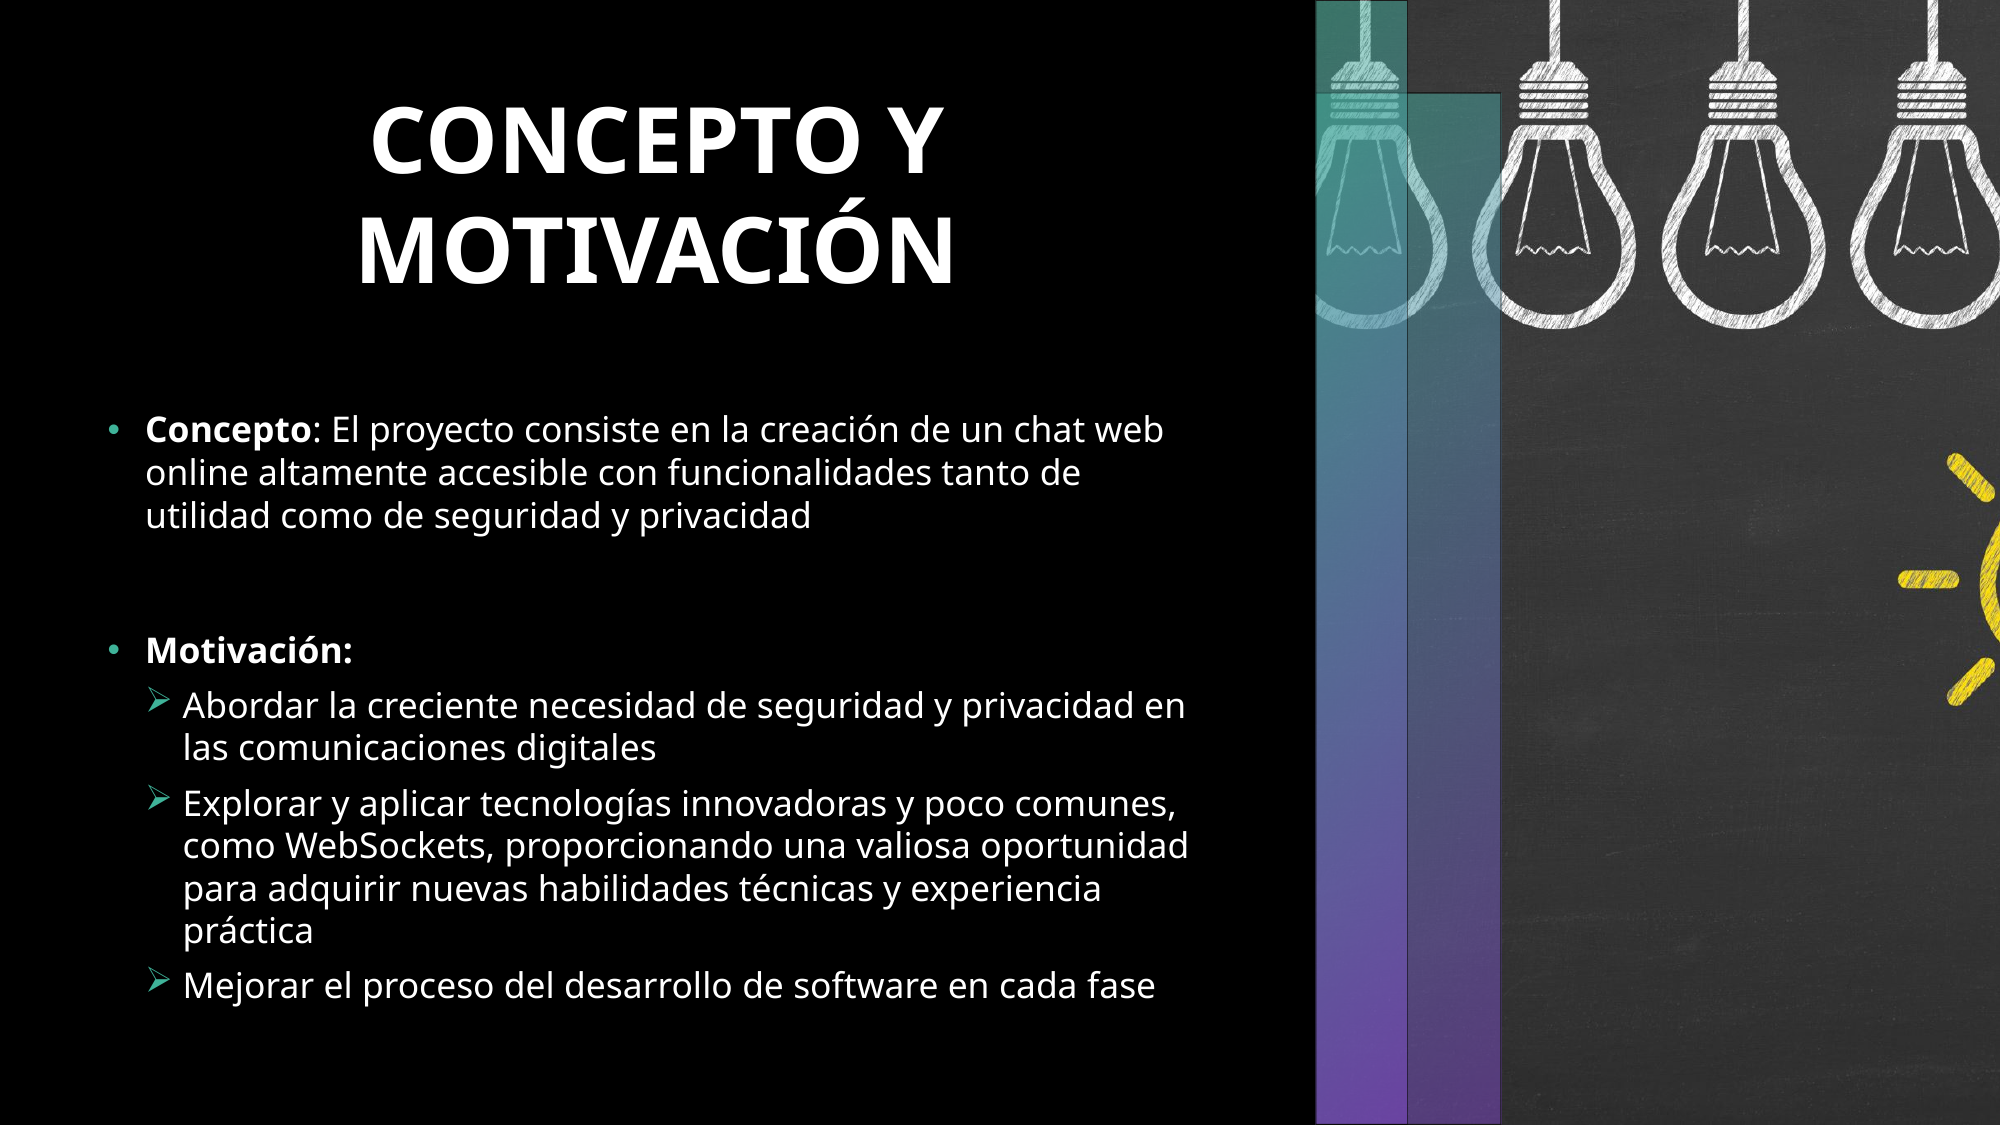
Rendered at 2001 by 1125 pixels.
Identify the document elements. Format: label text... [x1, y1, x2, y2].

text_box [0, 0, 1314, 1125]
picture [1315, 0, 2000, 1125]
title CONCEPTO Y MOTIVACIÓN [92, 74, 1222, 329]
list Concepto: El proyecto consiste en la creación de un chat web online altamente accesible con funcionalidades tanto de utilidad como de seguridad y privacidad Motivación: Abordar la creciente necesidad de seguridad y privacidad en las comunicaciones digitales Explorar y aplicar tecnologías innovadoras y poco comunes, como WebSockets, proporcionando una valiosa oportunidad para adquirir nuevas habilidades técnicas y experiencia práctica Mejorar el proceso del desarrollo de software en cada fase [92, 399, 1222, 1044]
